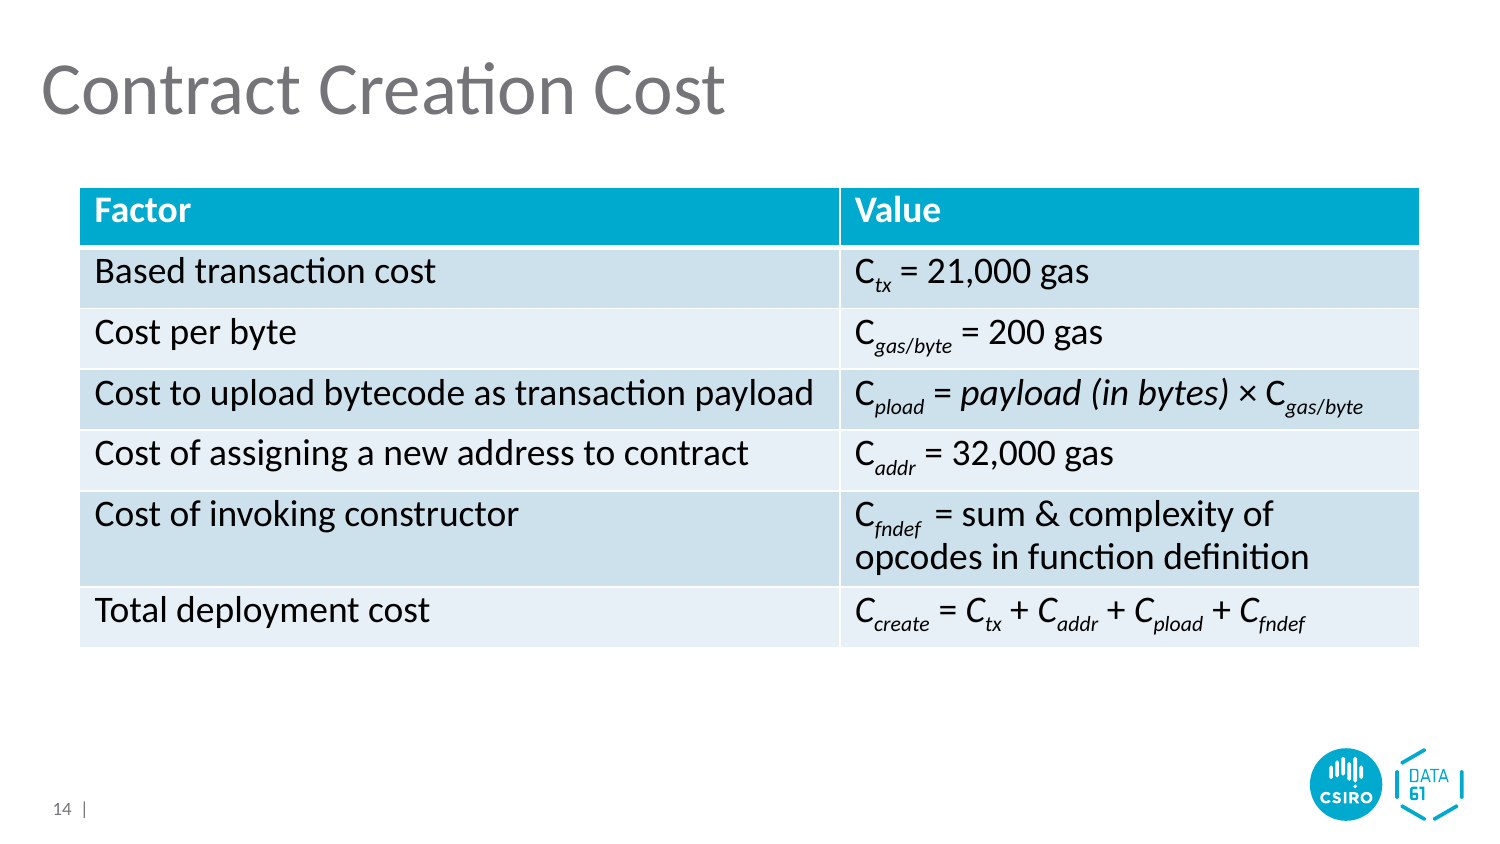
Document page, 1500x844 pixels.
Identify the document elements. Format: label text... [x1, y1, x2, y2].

table_cell Cgas/byte = 200 gas [841, 309, 1419, 368]
table_cell Cpload = payload (in bytes) × Cgas/byte [841, 370, 1419, 429]
table_cell Total deployment cost [80, 588, 839, 647]
table_cell Ctx = 21,000 gas [841, 250, 1419, 308]
table_cell Based transaction cost [80, 250, 839, 308]
table_cell Cost of invoking constructor [80, 492, 839, 586]
table_cell Ccreate = Ctx + Caddr + Cpload + Cfndef [841, 588, 1419, 647]
table_header Value [841, 188, 1419, 245]
table_cell Cost to upload bytecode as transaction payload [80, 370, 839, 429]
table_header Factor [80, 188, 839, 245]
title Contract Creation Cost [41, 39, 1459, 145]
table_cell Cfndef = sum & complexity of opcodes in function definition [841, 492, 1419, 586]
table_cell Cost of assigning a new address to contract [80, 431, 839, 490]
table_cell Cost per byte [80, 309, 839, 368]
slide_number 14 | [41, 800, 89, 816]
table_cell Caddr = 32,000 gas [841, 431, 1419, 490]
